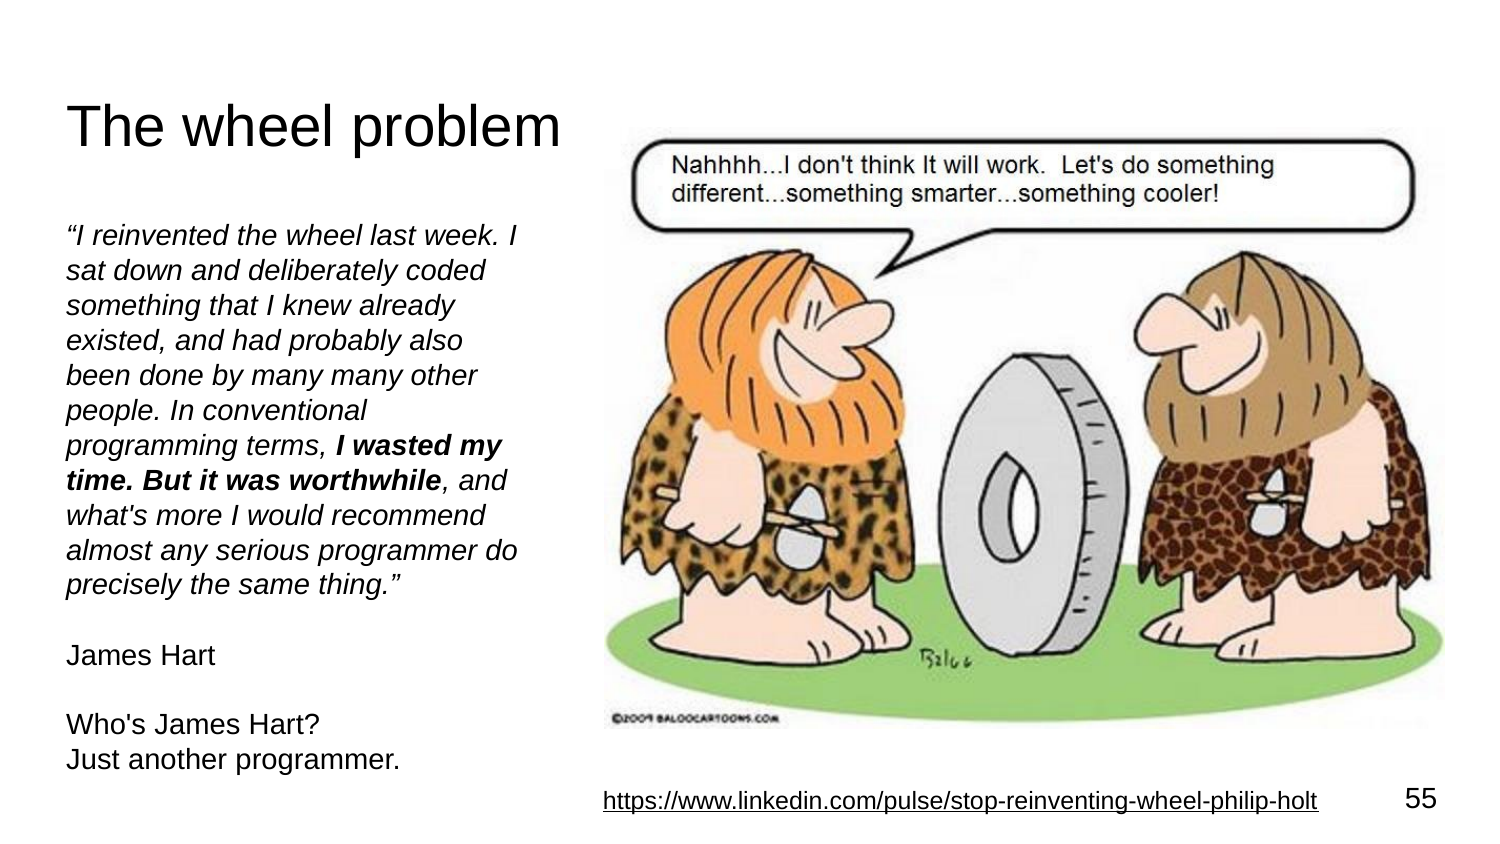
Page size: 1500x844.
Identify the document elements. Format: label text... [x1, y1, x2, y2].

picture [604, 127, 1445, 729]
text_box “I reinvented the wheel last week. I sat down and deliberately coded something that I knew already existed, and had probably also been done by many many other people. In conventional programming terms, I wasted my time. But it was worthwhile, and what's more I would recommend almost any serious programmer do precisely the same thing.” James Hart Who's James Hart? Just another programmer. [51, 201, 548, 798]
text_box https://www.linkedin.com/pulse/stop-reinventing-wheel-philip-holt [587, 769, 1381, 817]
slide_number 55 [1389, 764, 1480, 830]
title The wheel problem [51, 72, 1449, 167]
